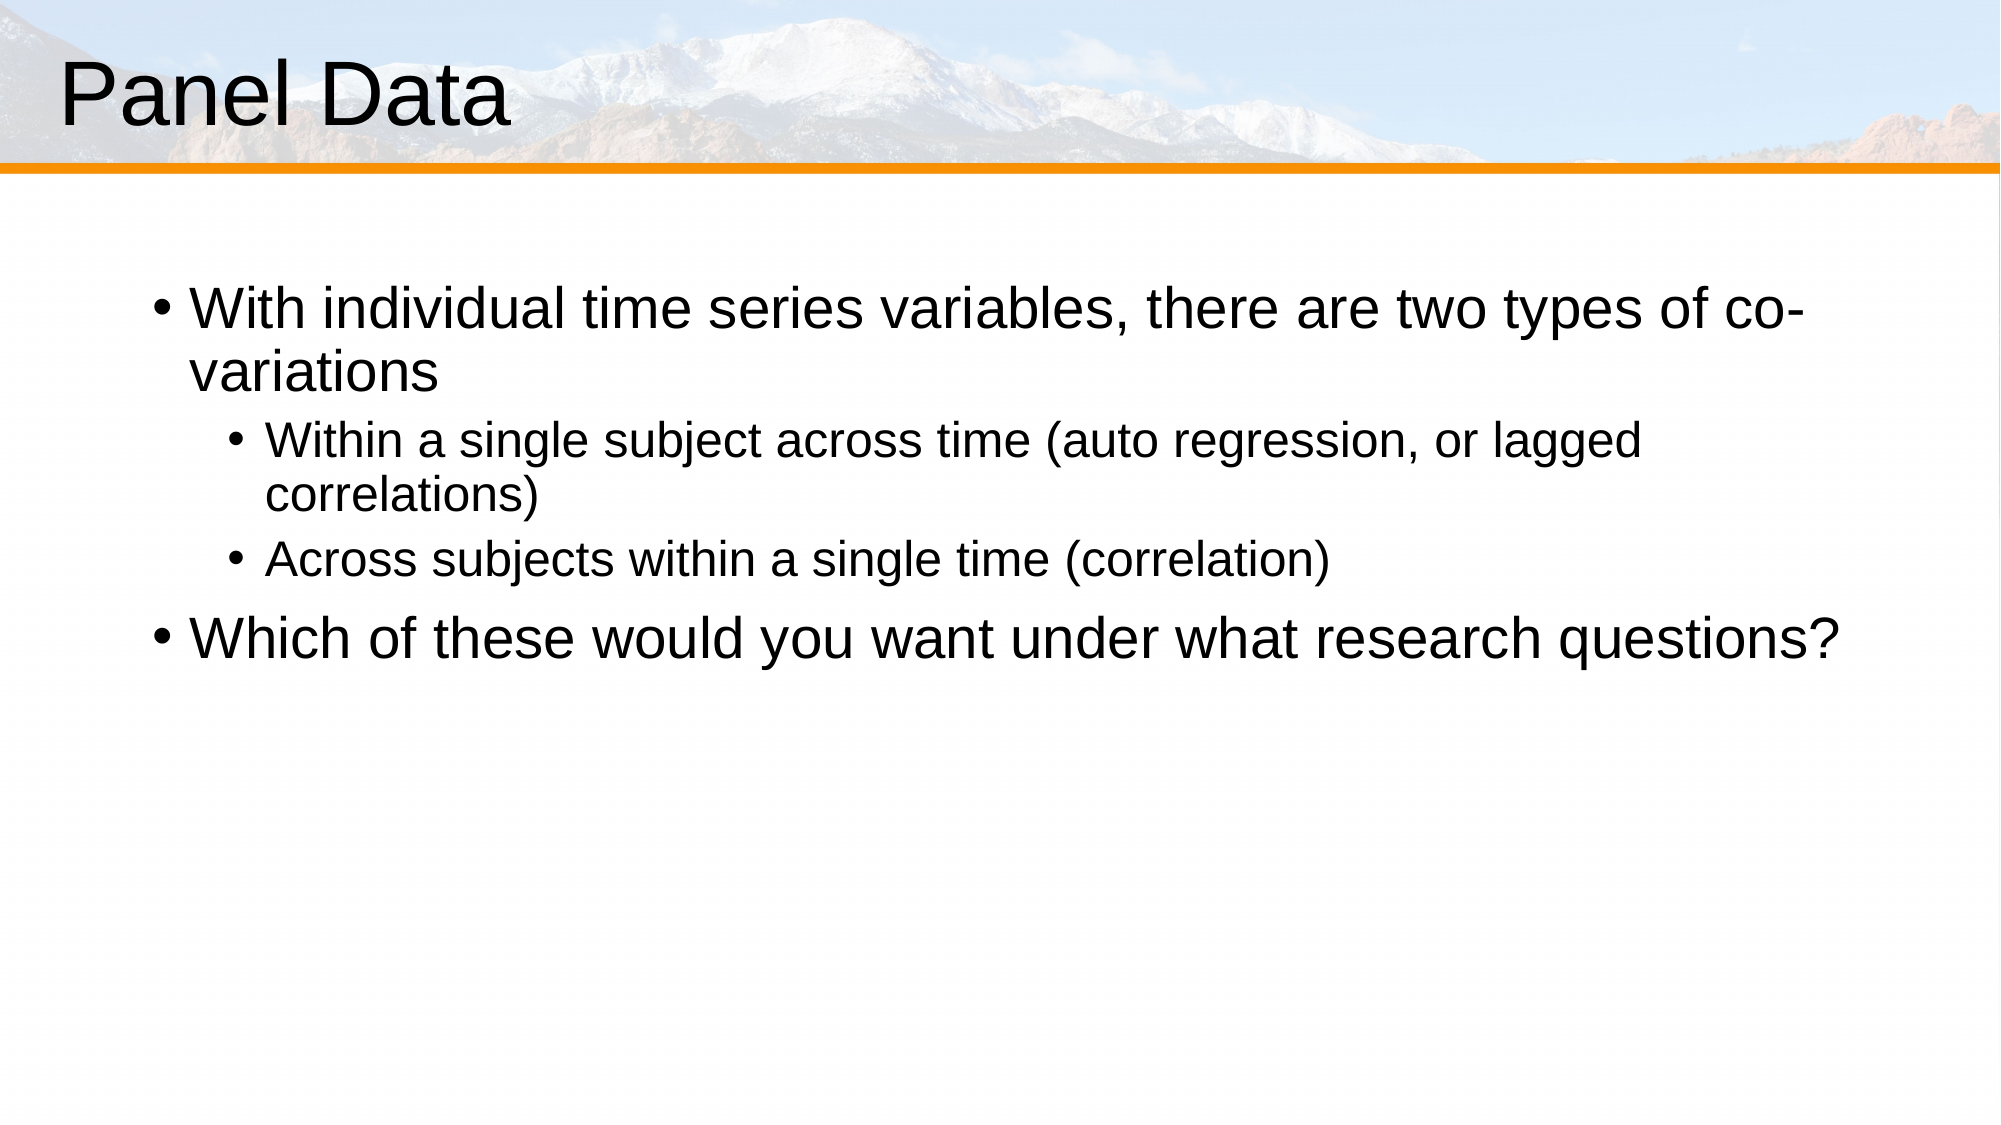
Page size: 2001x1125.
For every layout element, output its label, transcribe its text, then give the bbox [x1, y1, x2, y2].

list With individual time series variables, there are two types of co-variations Within a single subject across time (auto regression, or lagged correlations) Across subjects within a single time (correlation) Which of these would you want under what research questions? [137, 270, 1863, 985]
picture [0, 0, 2000, 1125]
title Panel Data [43, 3, 1953, 188]
